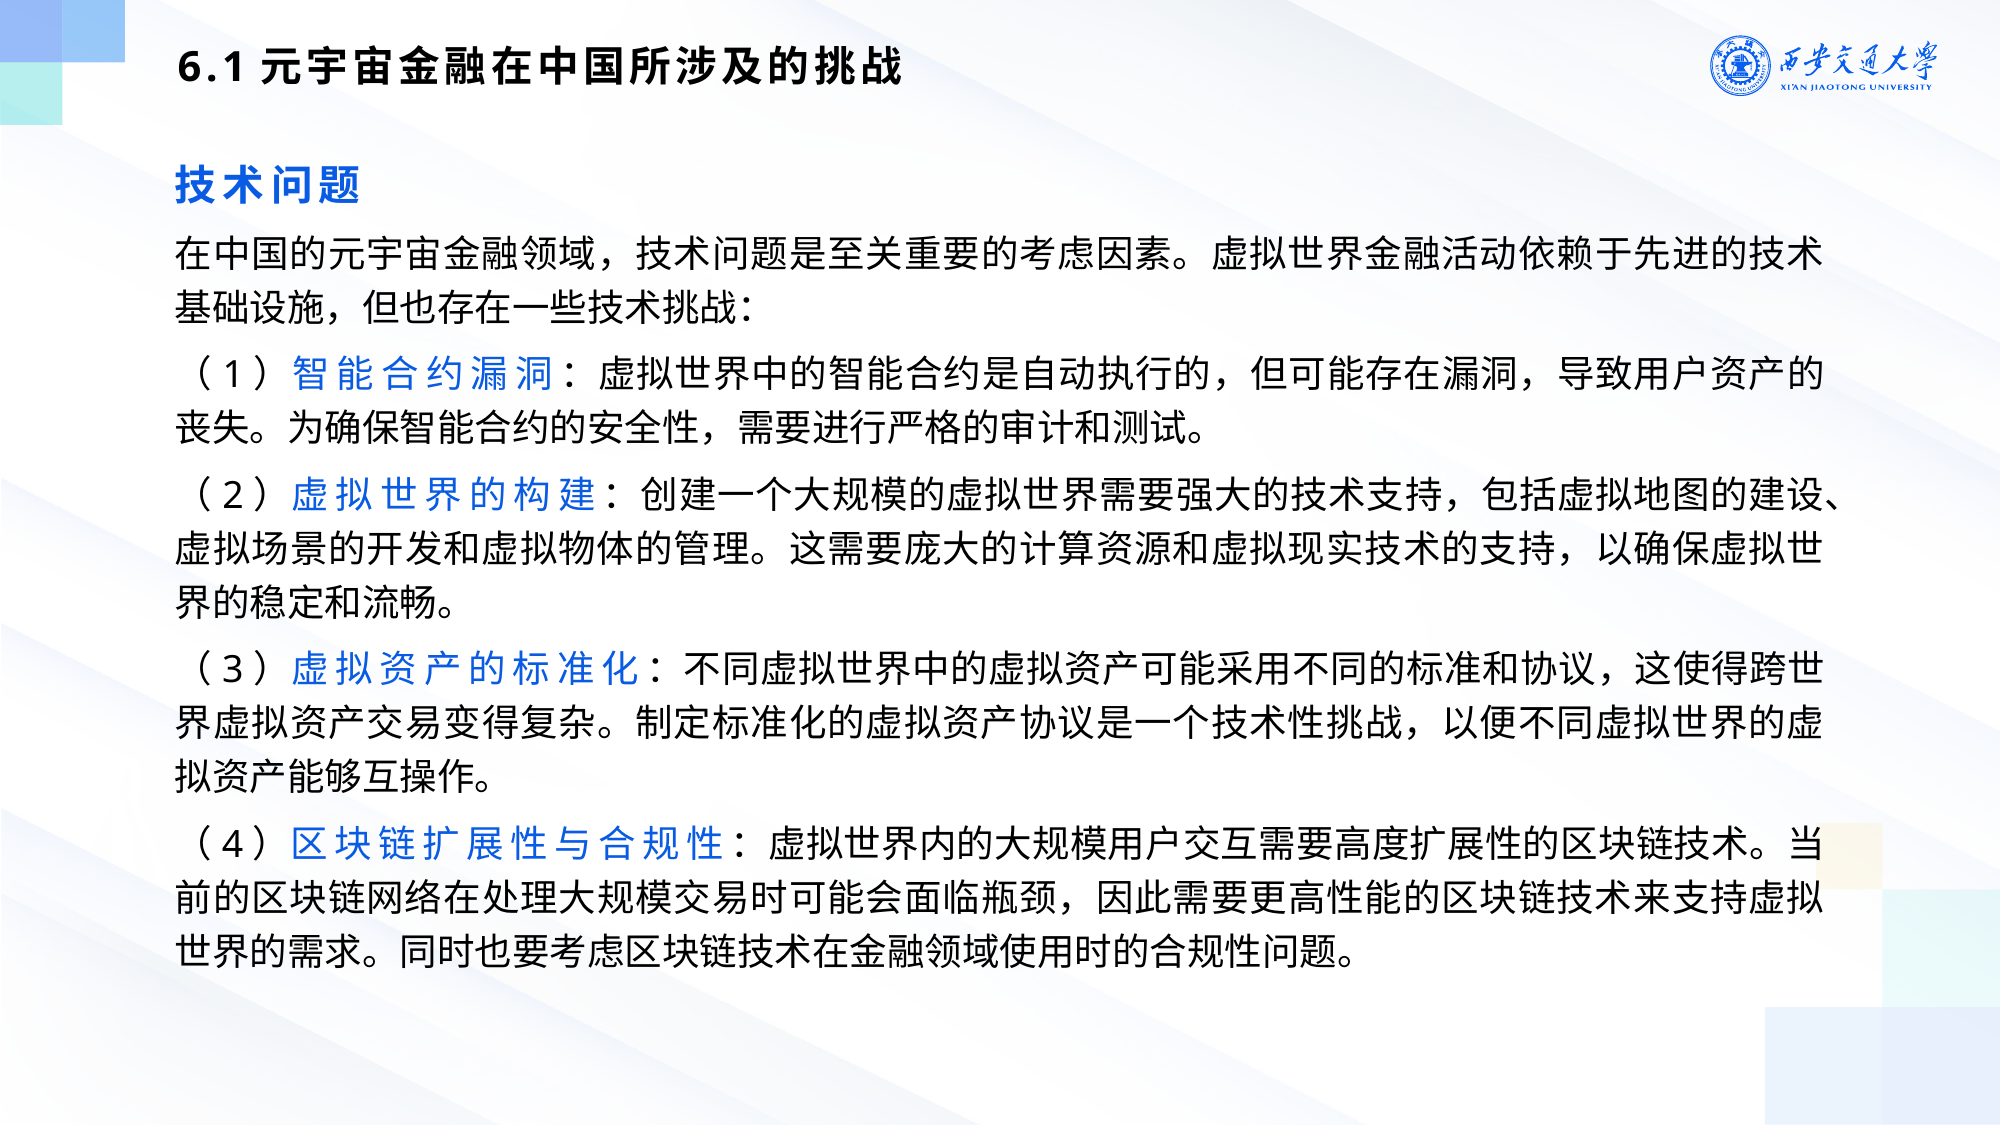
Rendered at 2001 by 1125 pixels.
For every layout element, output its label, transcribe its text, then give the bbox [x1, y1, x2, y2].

list 6.1元宇宙金融在中国所涉及的挑战 [162, 32, 1000, 97]
text_box 技术问题 在中国的元宇宙金融领域，技术问题是至关重要的考虑因素。虚拟世界金融活动依赖于先进的技术基础设施，但也存在一些技术挑战： （1）智能合约漏洞：虚拟世界中的智能合约是自动执行的，但可能存在漏洞，导致用户资产的丧失。为确保智能合约的安全性，需要进行严格的审计和测试。 （2）虚拟世界的构建：创建一个大规模的虚拟世界需要强大的技术支持，包括虚拟地图的建设、虚拟场景的开发和虚拟物体的管理。这需要庞大的计算资源和虚拟现实技术的支持，以确保虚拟世界的稳定和流畅。 （3）虚拟资产的标准化：不同虚拟世界中的虚拟资产可能采用不同的标准和协议，这使得跨世界虚拟资产交易变得复杂。制定标准化的虚拟资产协议是一个技术性挑战，以便不同虚拟世界的虚拟资产能够互操作。 （4）区块链扩展性与合规性：虚拟世界内的大规模用户交互需要高度扩展性的区块链技术。当前的区块链网络在处理大规模交易时可能会面临瓶颈，因此需要更高性能的区块链技术来支持虚拟世界的需求。同时也要考虑区块链技术在金融领域使用时的合规性问题。 [160, 140, 1840, 980]
